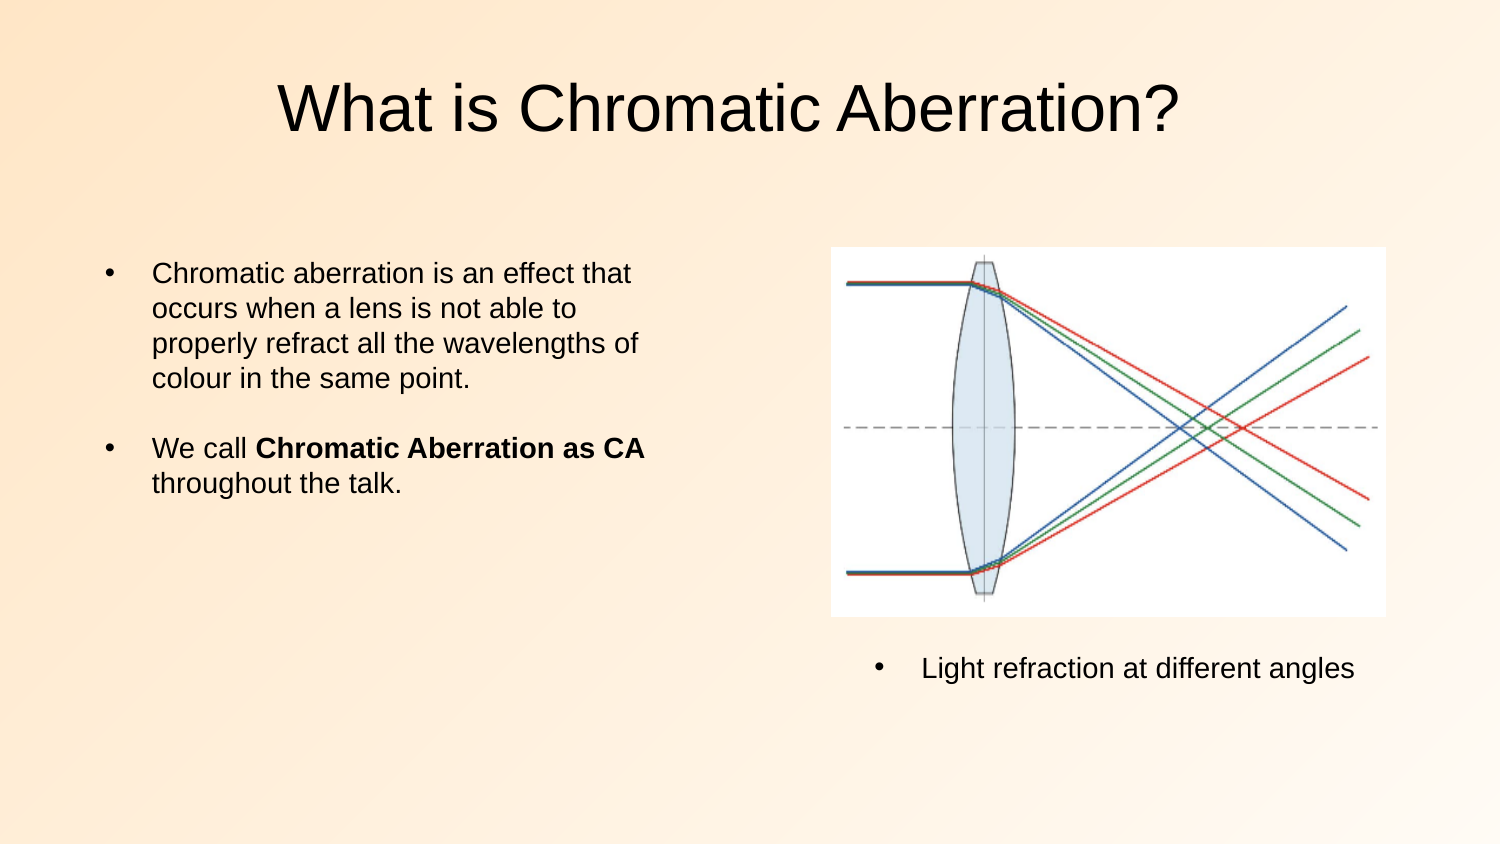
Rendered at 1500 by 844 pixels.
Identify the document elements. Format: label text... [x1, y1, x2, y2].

text_box Light refraction at different angles [859, 641, 1438, 692]
picture [831, 246, 1386, 617]
text_box Chromatic aberration is an effect that occurs when a lens is not able to properly refract all the wavelengths of colour in the same point. We call Chromatic Aberration as CA throughout the talk. [90, 247, 669, 507]
title What is Chromatic Aberration? [40, 58, 1438, 160]
